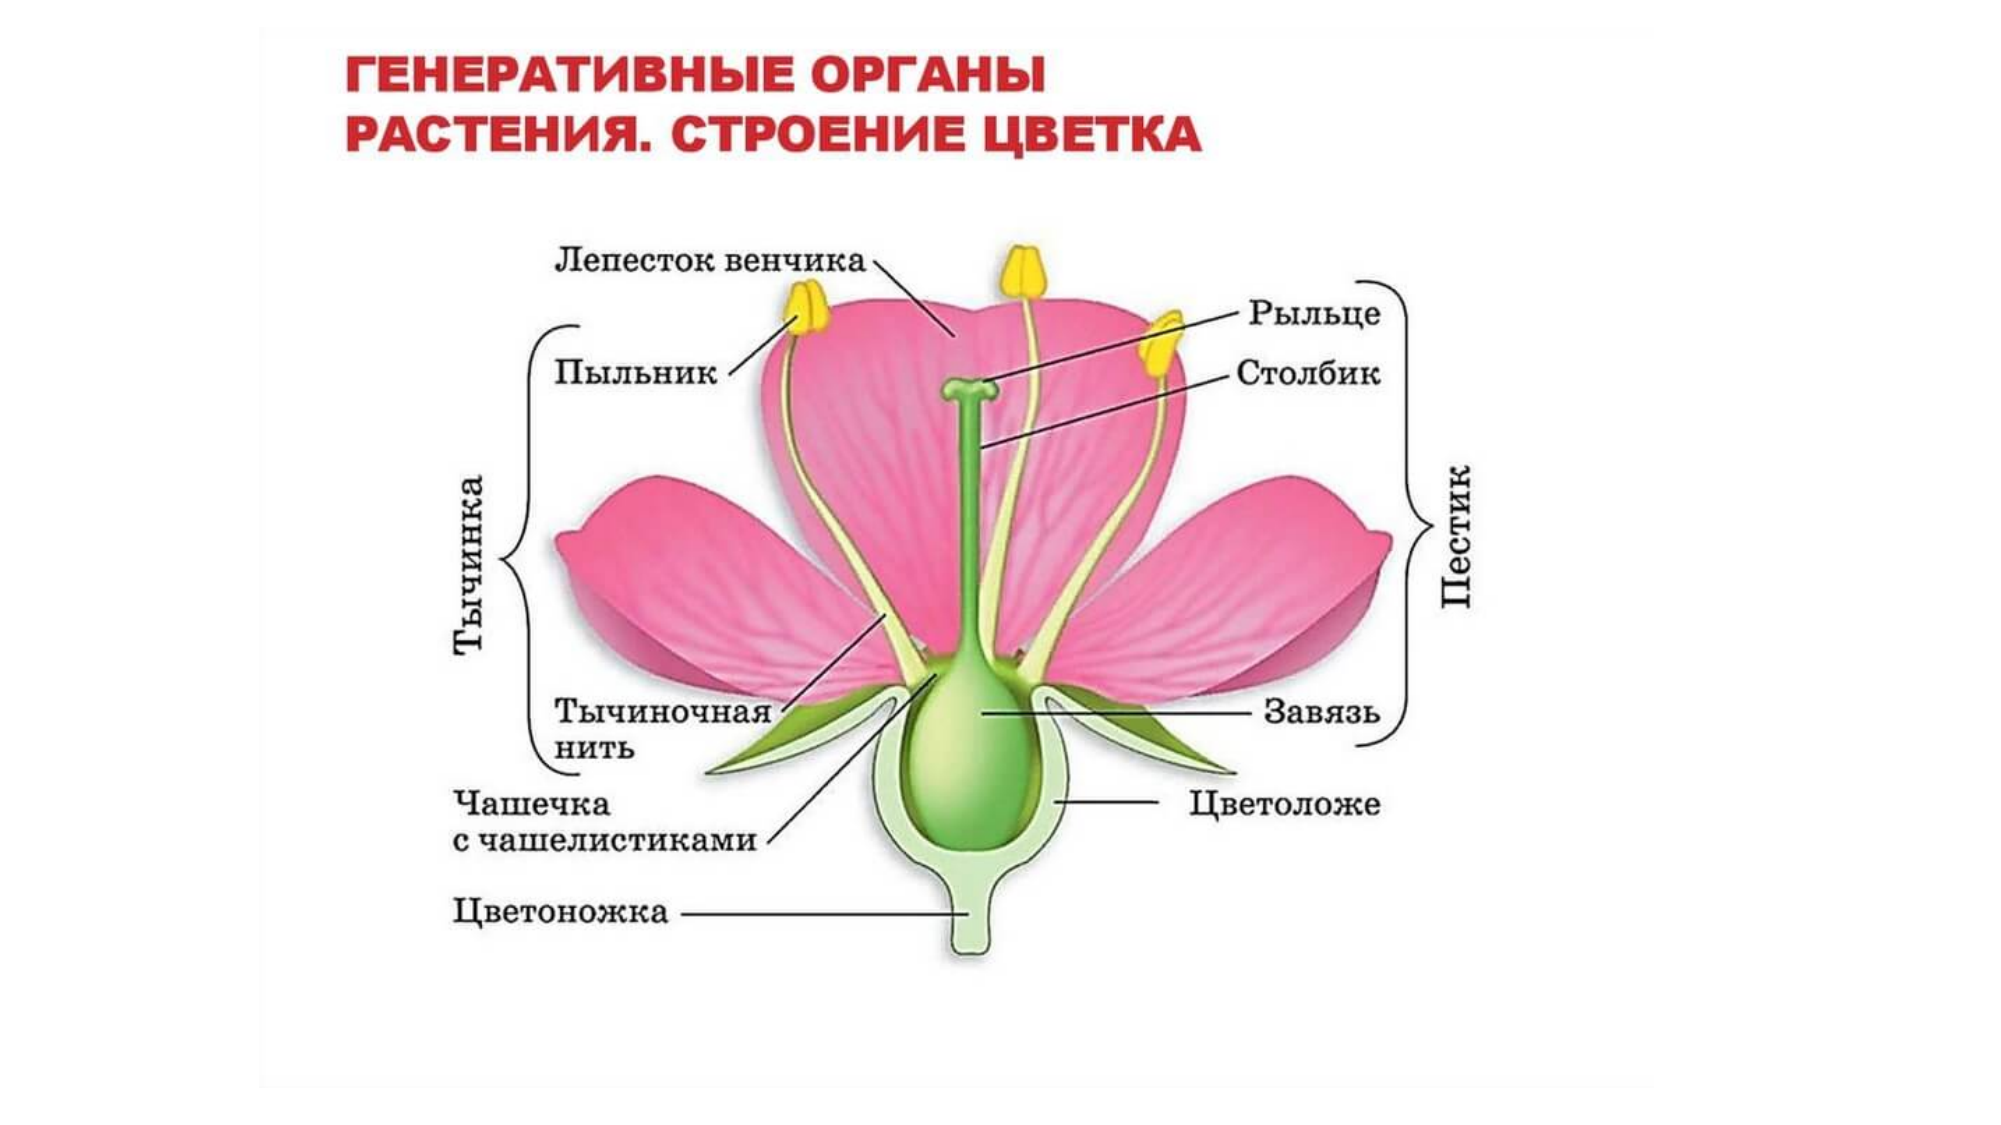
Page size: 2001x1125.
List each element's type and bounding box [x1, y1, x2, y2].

list [259, 27, 1654, 1088]
